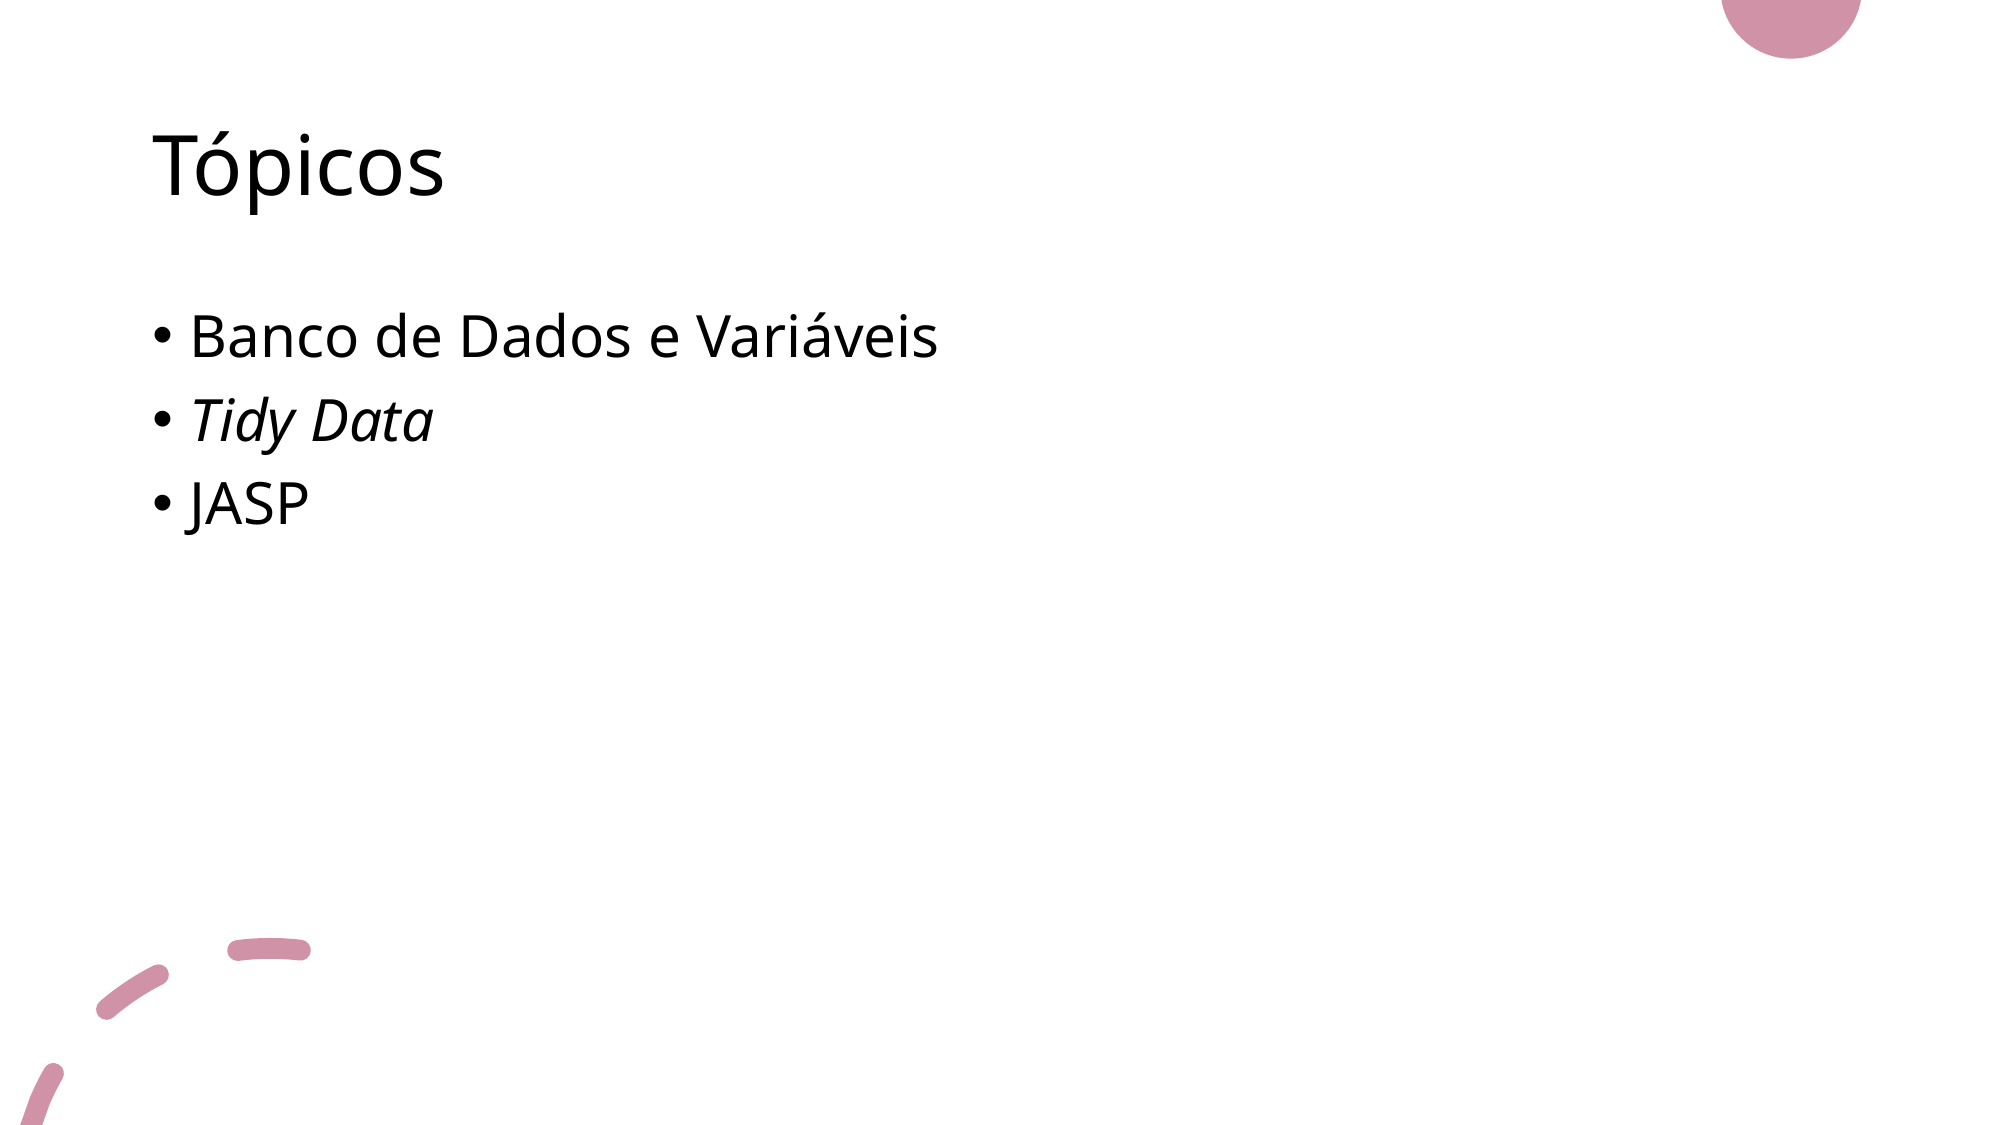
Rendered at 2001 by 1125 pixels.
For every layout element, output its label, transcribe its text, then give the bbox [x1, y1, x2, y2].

title Tópicos [137, 59, 1863, 278]
list Banco de Dados e Variáveis Tidy Data JASP [137, 299, 1863, 933]
